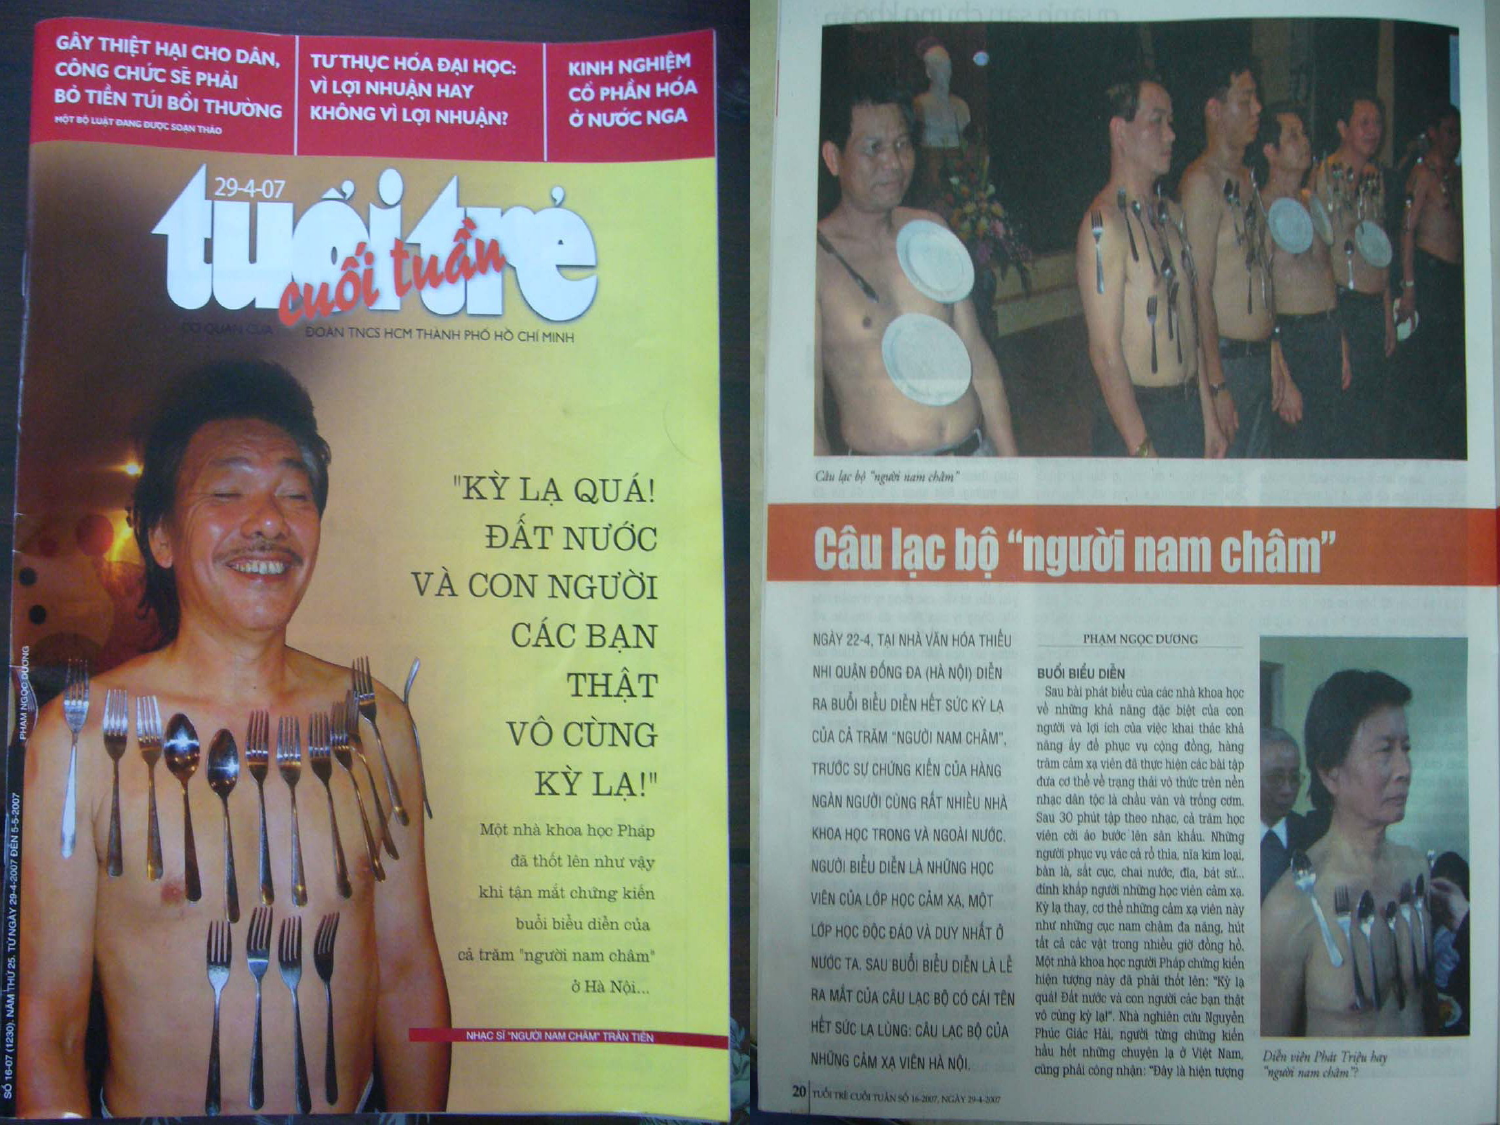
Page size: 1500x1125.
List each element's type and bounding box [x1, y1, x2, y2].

list [749, 0, 1500, 1125]
list [0, 0, 747, 1125]
